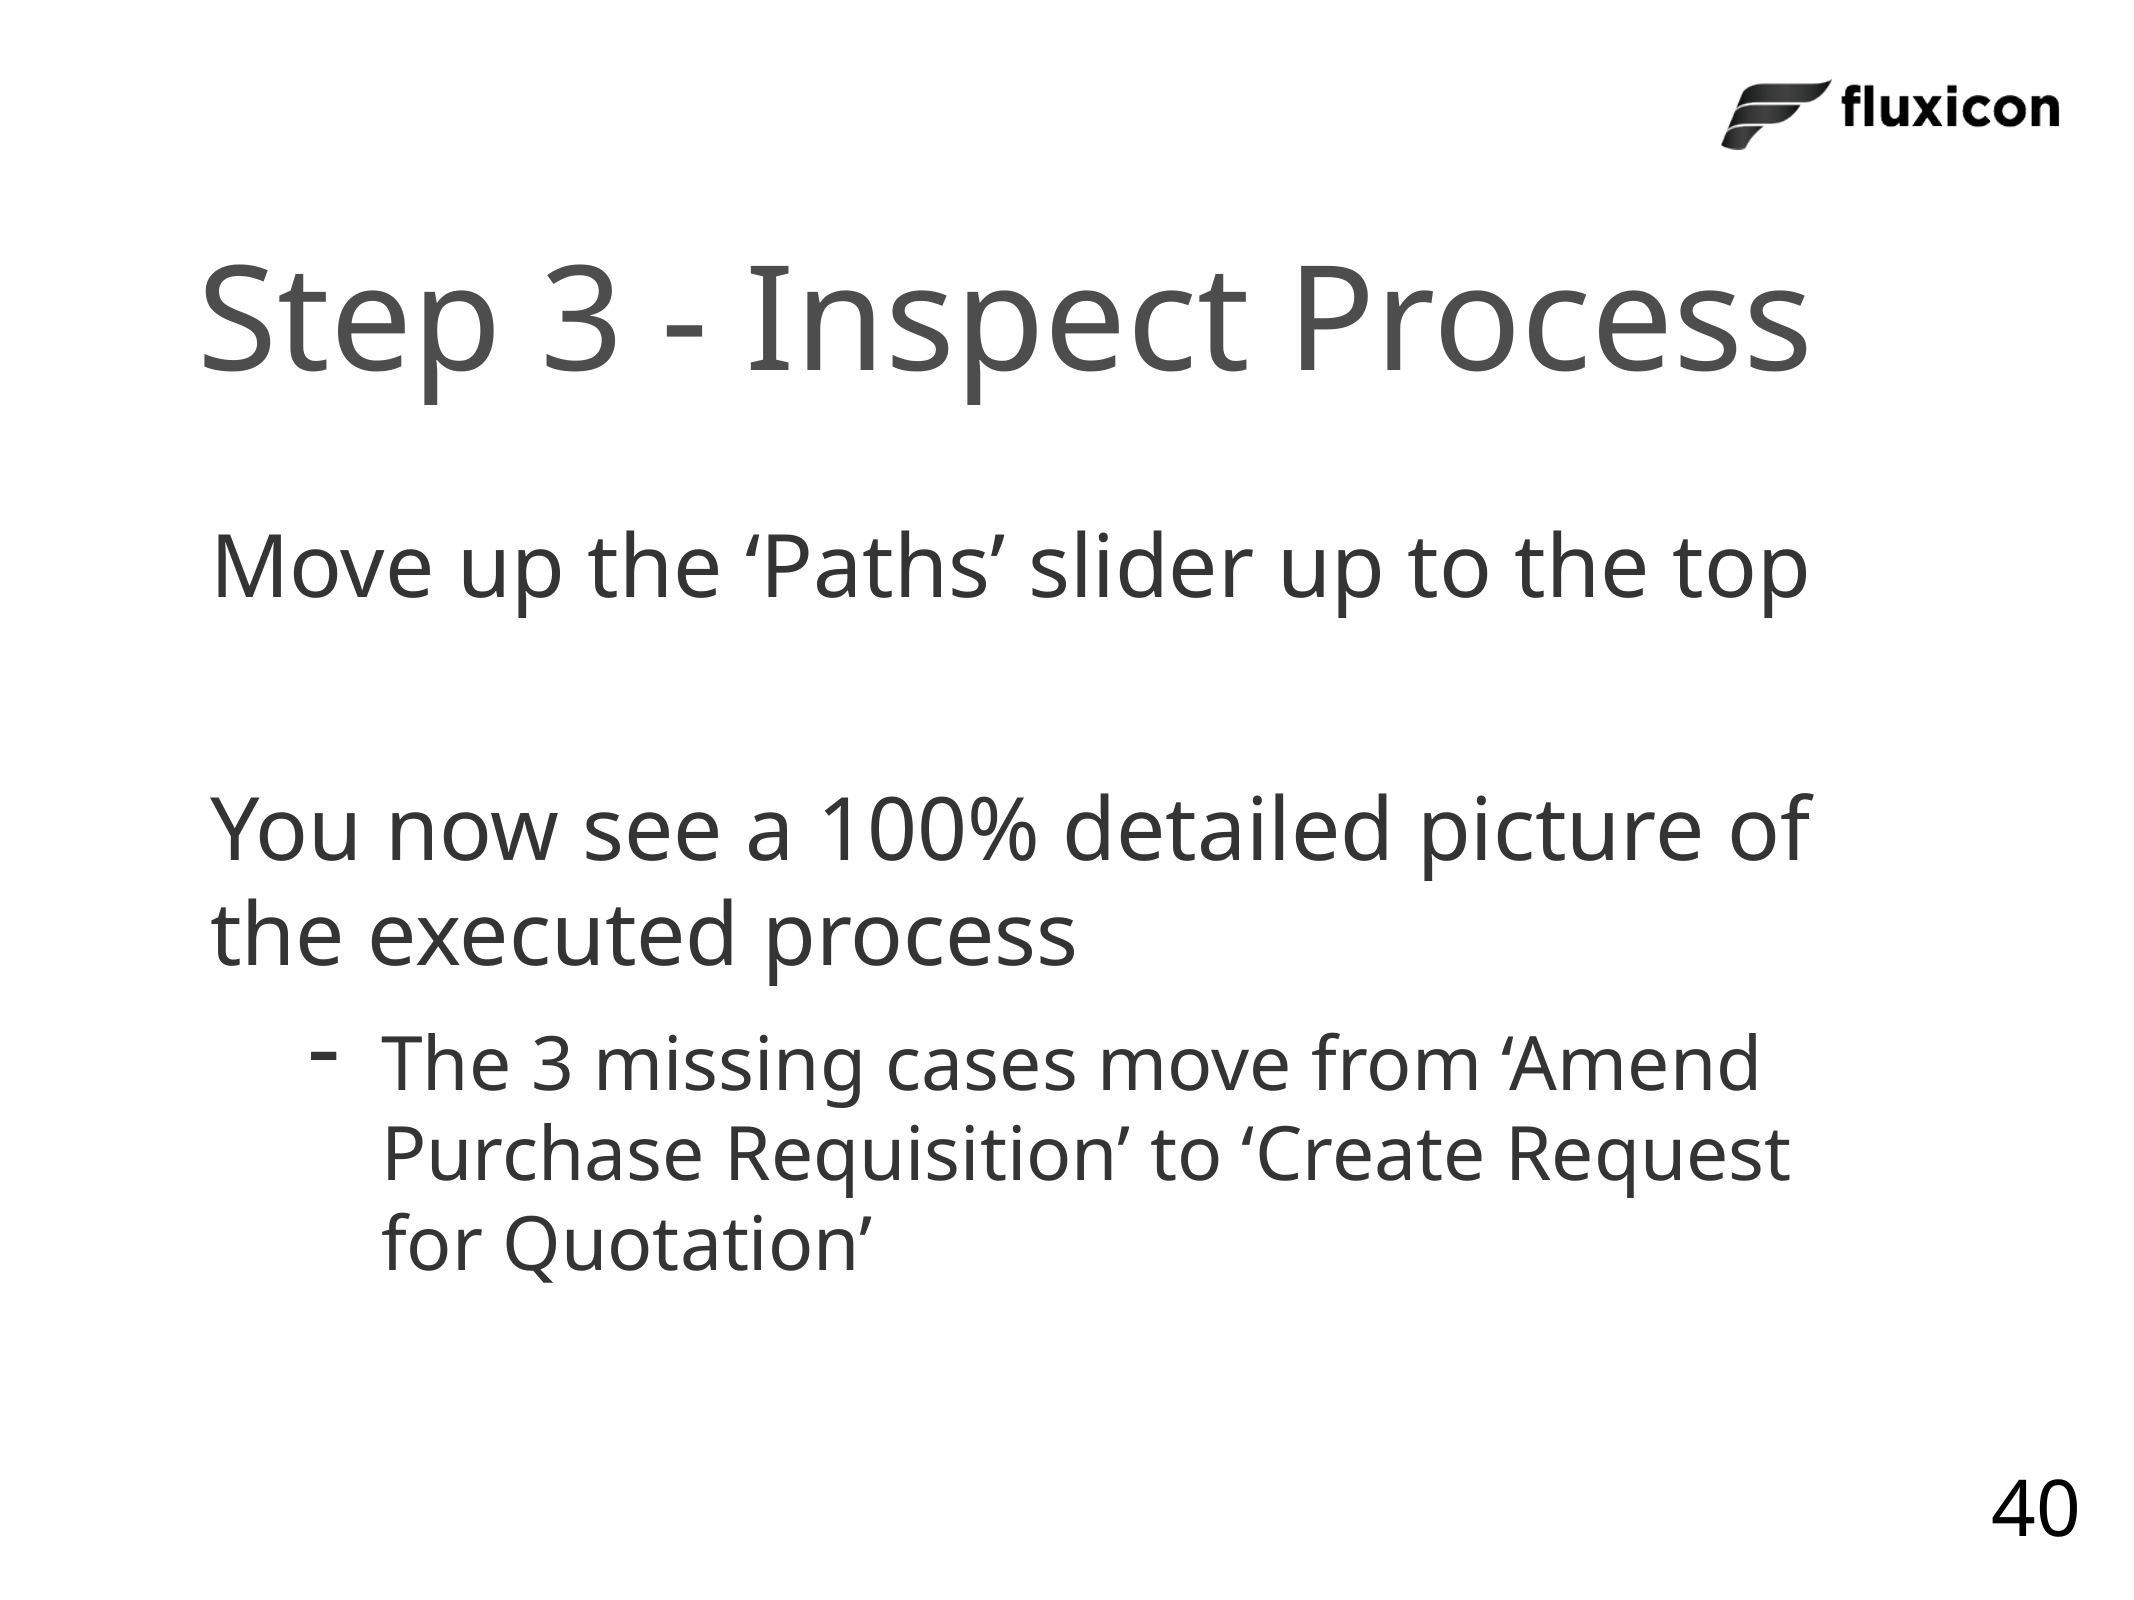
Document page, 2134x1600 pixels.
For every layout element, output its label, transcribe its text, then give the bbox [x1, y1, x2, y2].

picture [1721, 78, 2063, 150]
list Move up the ‘Paths’ slider up to the top You now see a 100% detailed picture of the executed process The 3 missing cases move from ‘Amend Purchase Requisition’ to ‘Create Request for Quotation’ [162, 504, 1894, 1380]
text_box 40 [1976, 1450, 2105, 1573]
text_box Step 3 - Inspect Process [197, 208, 1930, 417]
